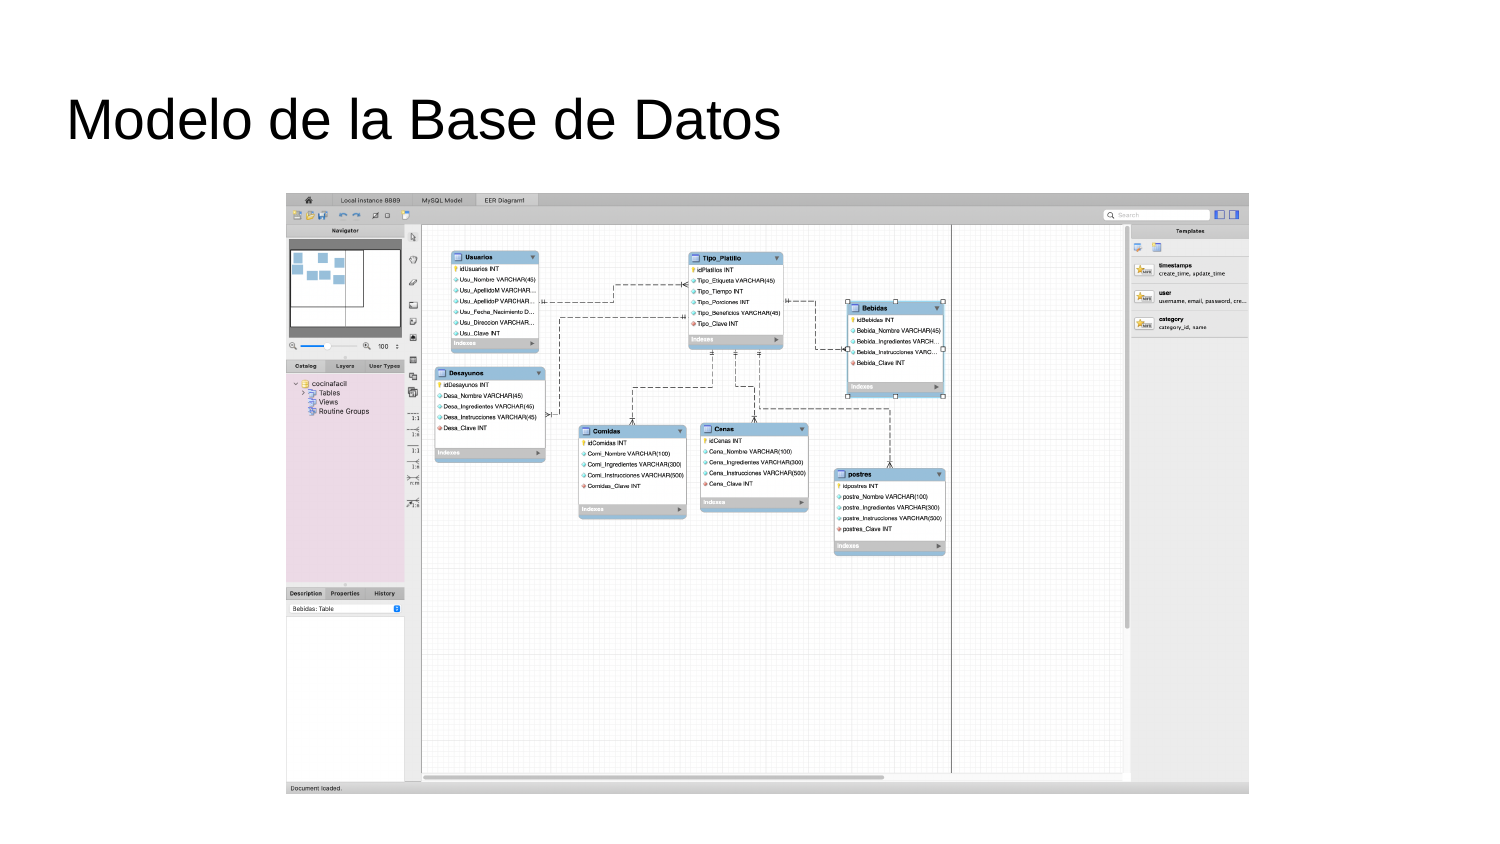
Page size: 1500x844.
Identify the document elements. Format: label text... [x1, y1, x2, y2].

picture [286, 193, 1249, 794]
title Modelo de la Base de Datos [51, 72, 1449, 167]
